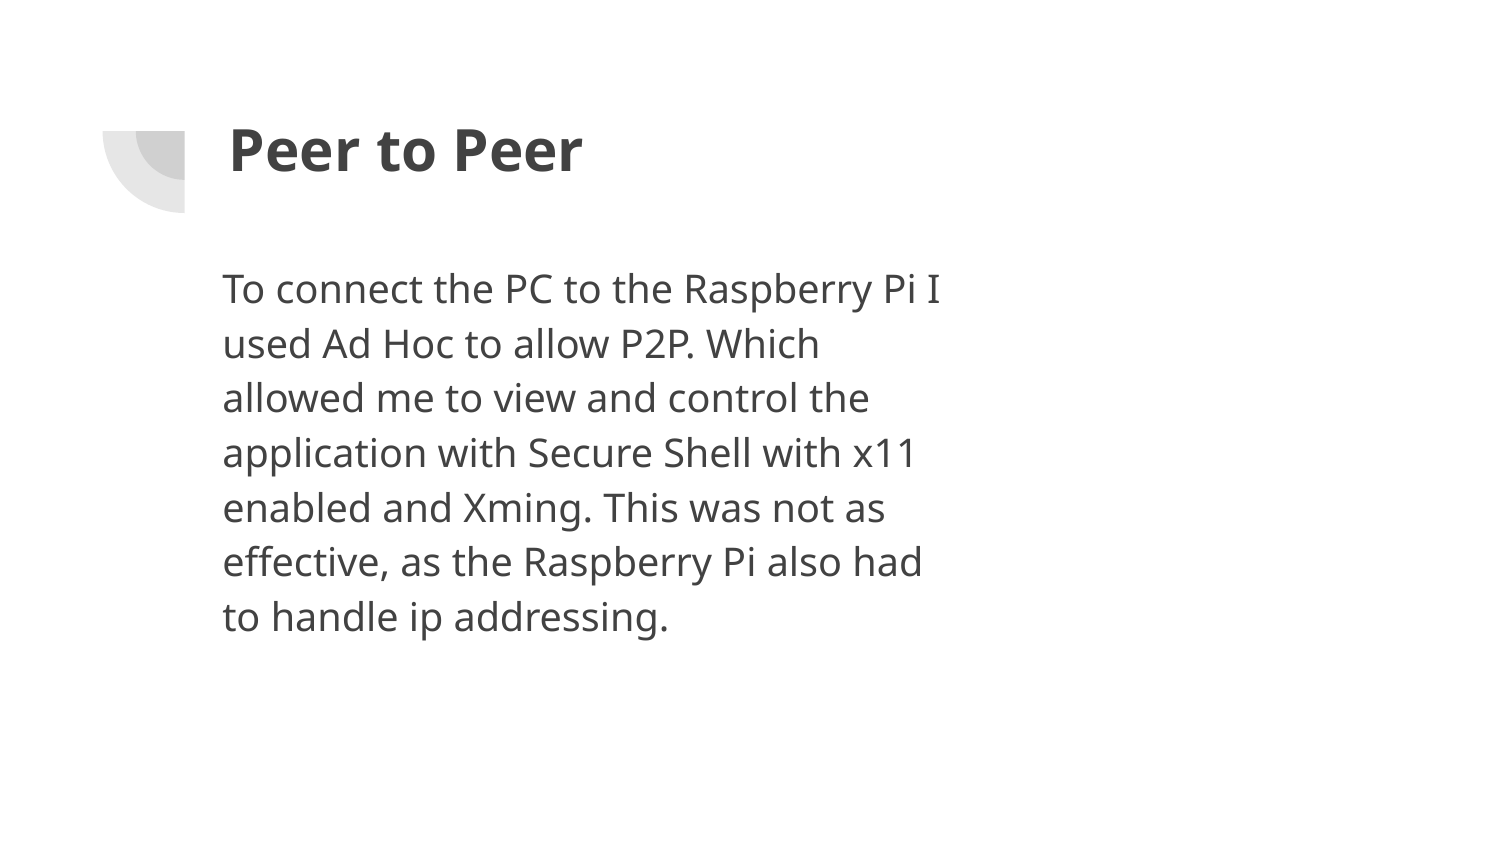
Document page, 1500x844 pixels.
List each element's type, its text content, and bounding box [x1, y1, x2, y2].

list To connect the PC to the Raspberry Pi I used Ad Hoc to allow P2P. Which allowed me to view and control the application with Secure Shell with x11 enabled and Xming. This was not as effective, as the Raspberry Pi also had to handle ip addressing. [207, 242, 957, 659]
title Peer to Peer [213, 98, 1368, 263]
